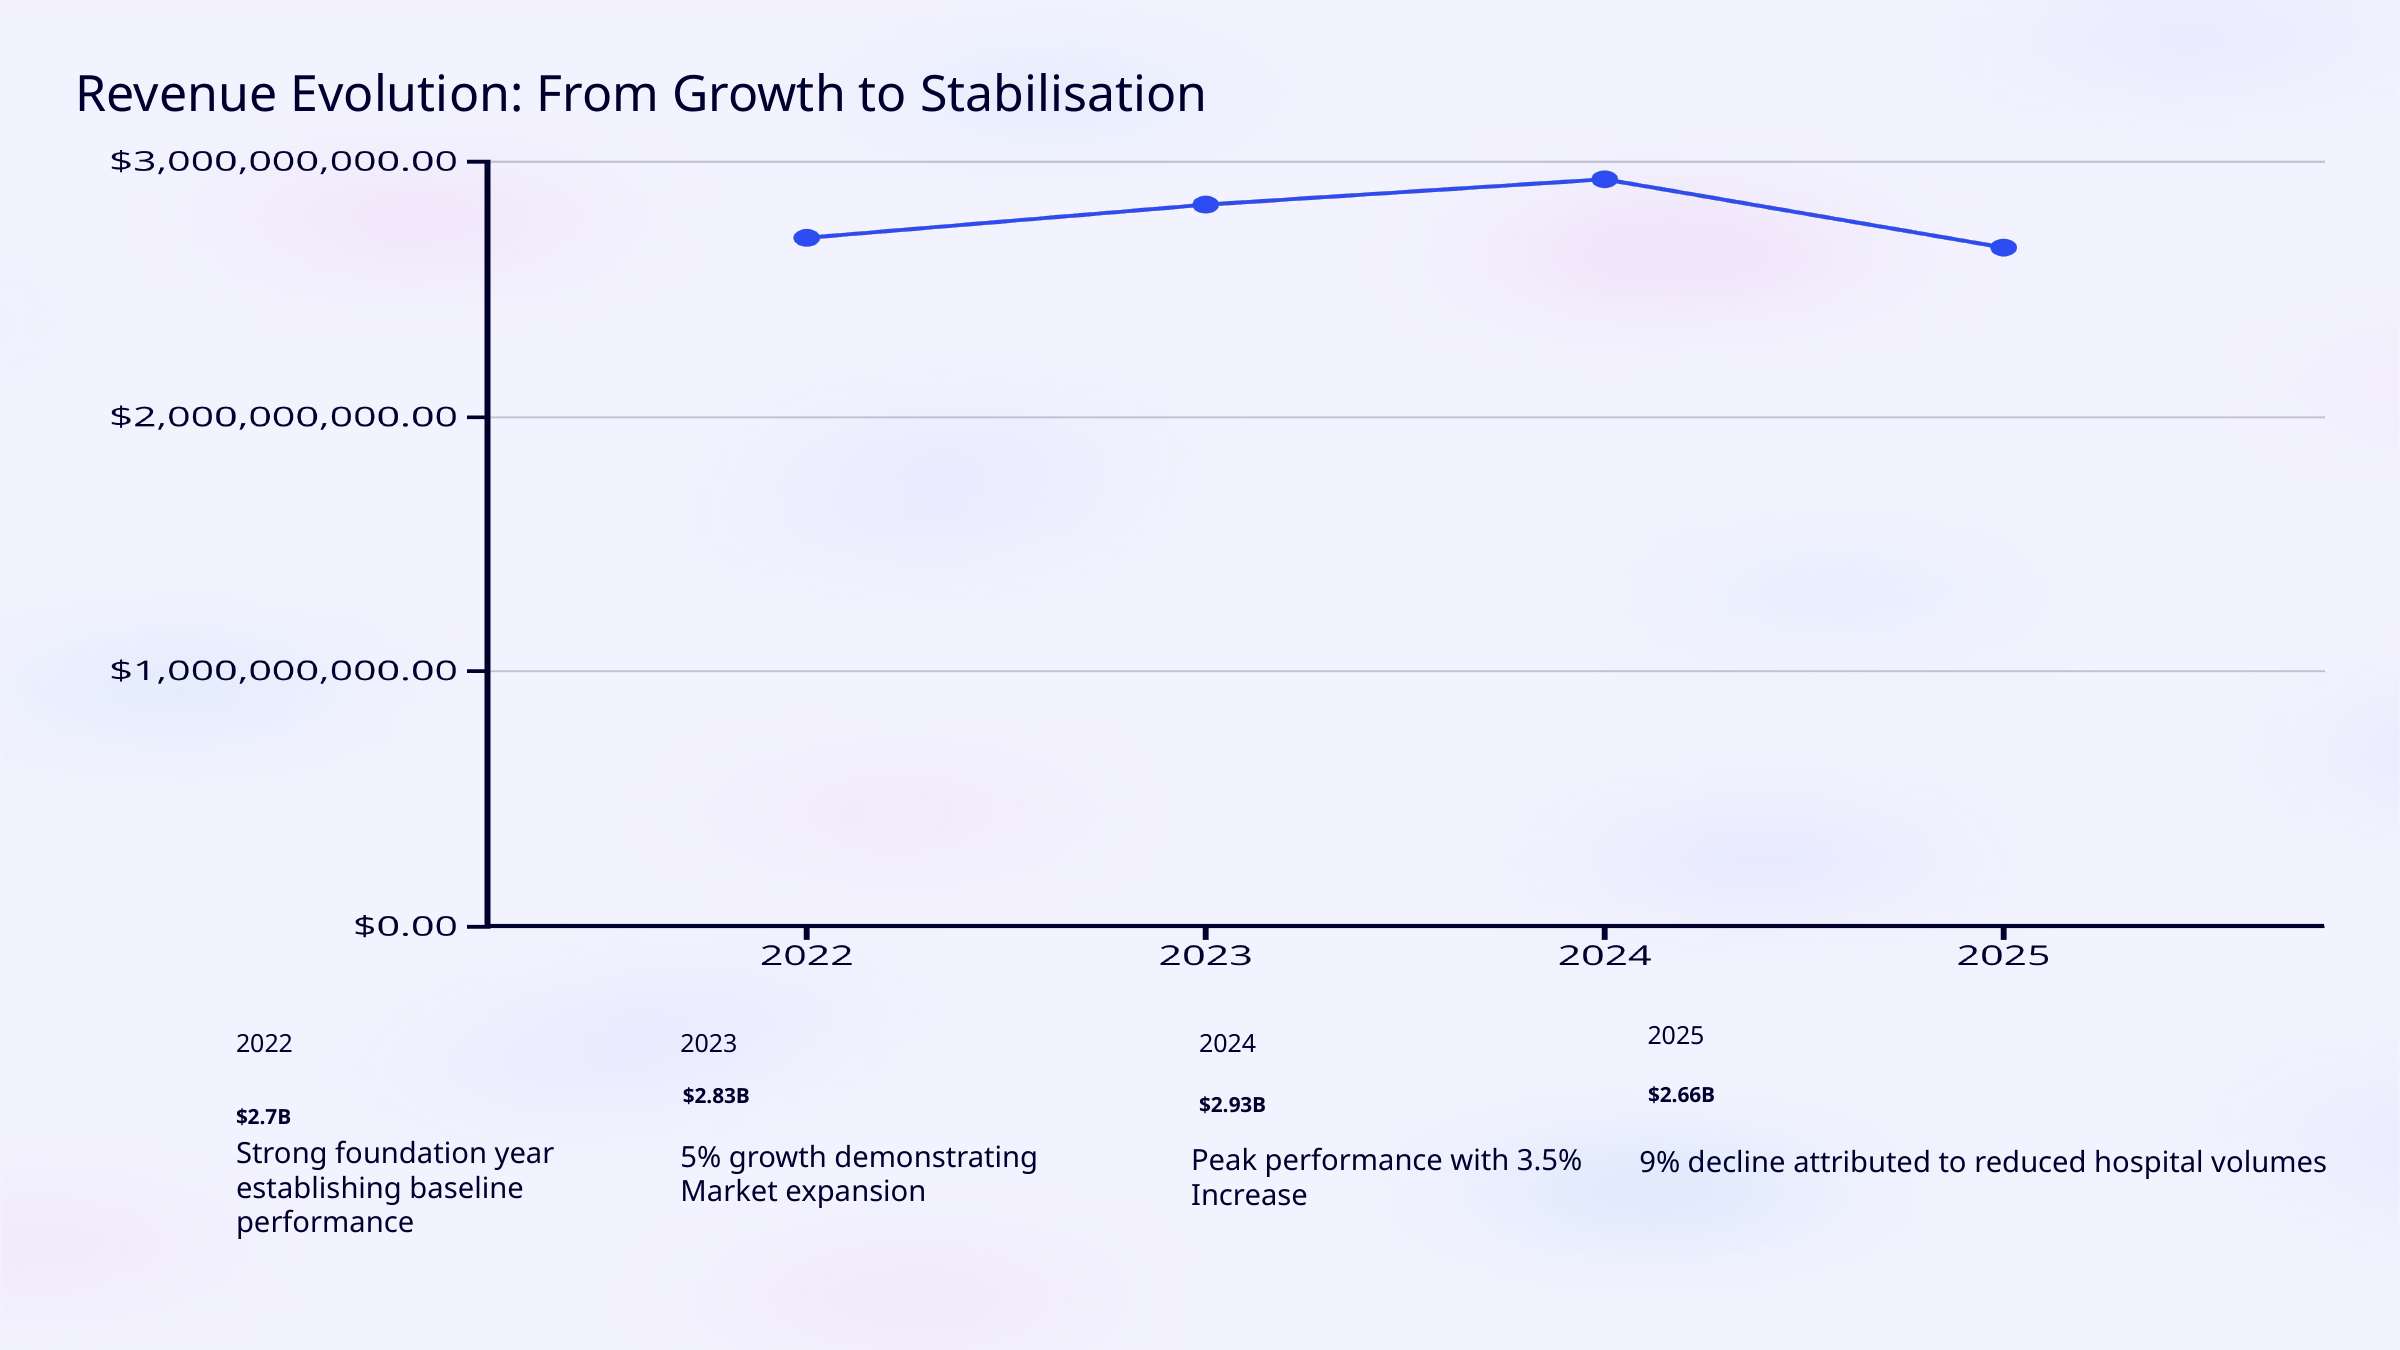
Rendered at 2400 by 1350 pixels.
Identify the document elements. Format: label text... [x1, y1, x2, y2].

text_box Peak performance with 3.5% Increase [1191, 1142, 1596, 1204]
text_box 2022 [236, 1026, 490, 1059]
text_box $2.66B [1648, 1072, 2171, 1107]
text_box $2.7B [236, 1094, 468, 1130]
text_box 9% decline attributed to reduced hospital volumes [1639, 1144, 2163, 1179]
text_box 2023 [680, 1026, 934, 1059]
picture [75, 141, 2325, 973]
text_box 5% growth demonstrating Market expansion [680, 1138, 1038, 1236]
text_box 2025 [1647, 1017, 1901, 1050]
text_box $2.83B [682, 1073, 1206, 1108]
text_box Strong foundation year establishing baseline performance [235, 1135, 594, 1205]
text_box $2.93B [1199, 1082, 1722, 1118]
text_box 2024 [1199, 1026, 1453, 1059]
text_box Revenue Evolution: From Growth to Stabilisation [75, 59, 1200, 123]
